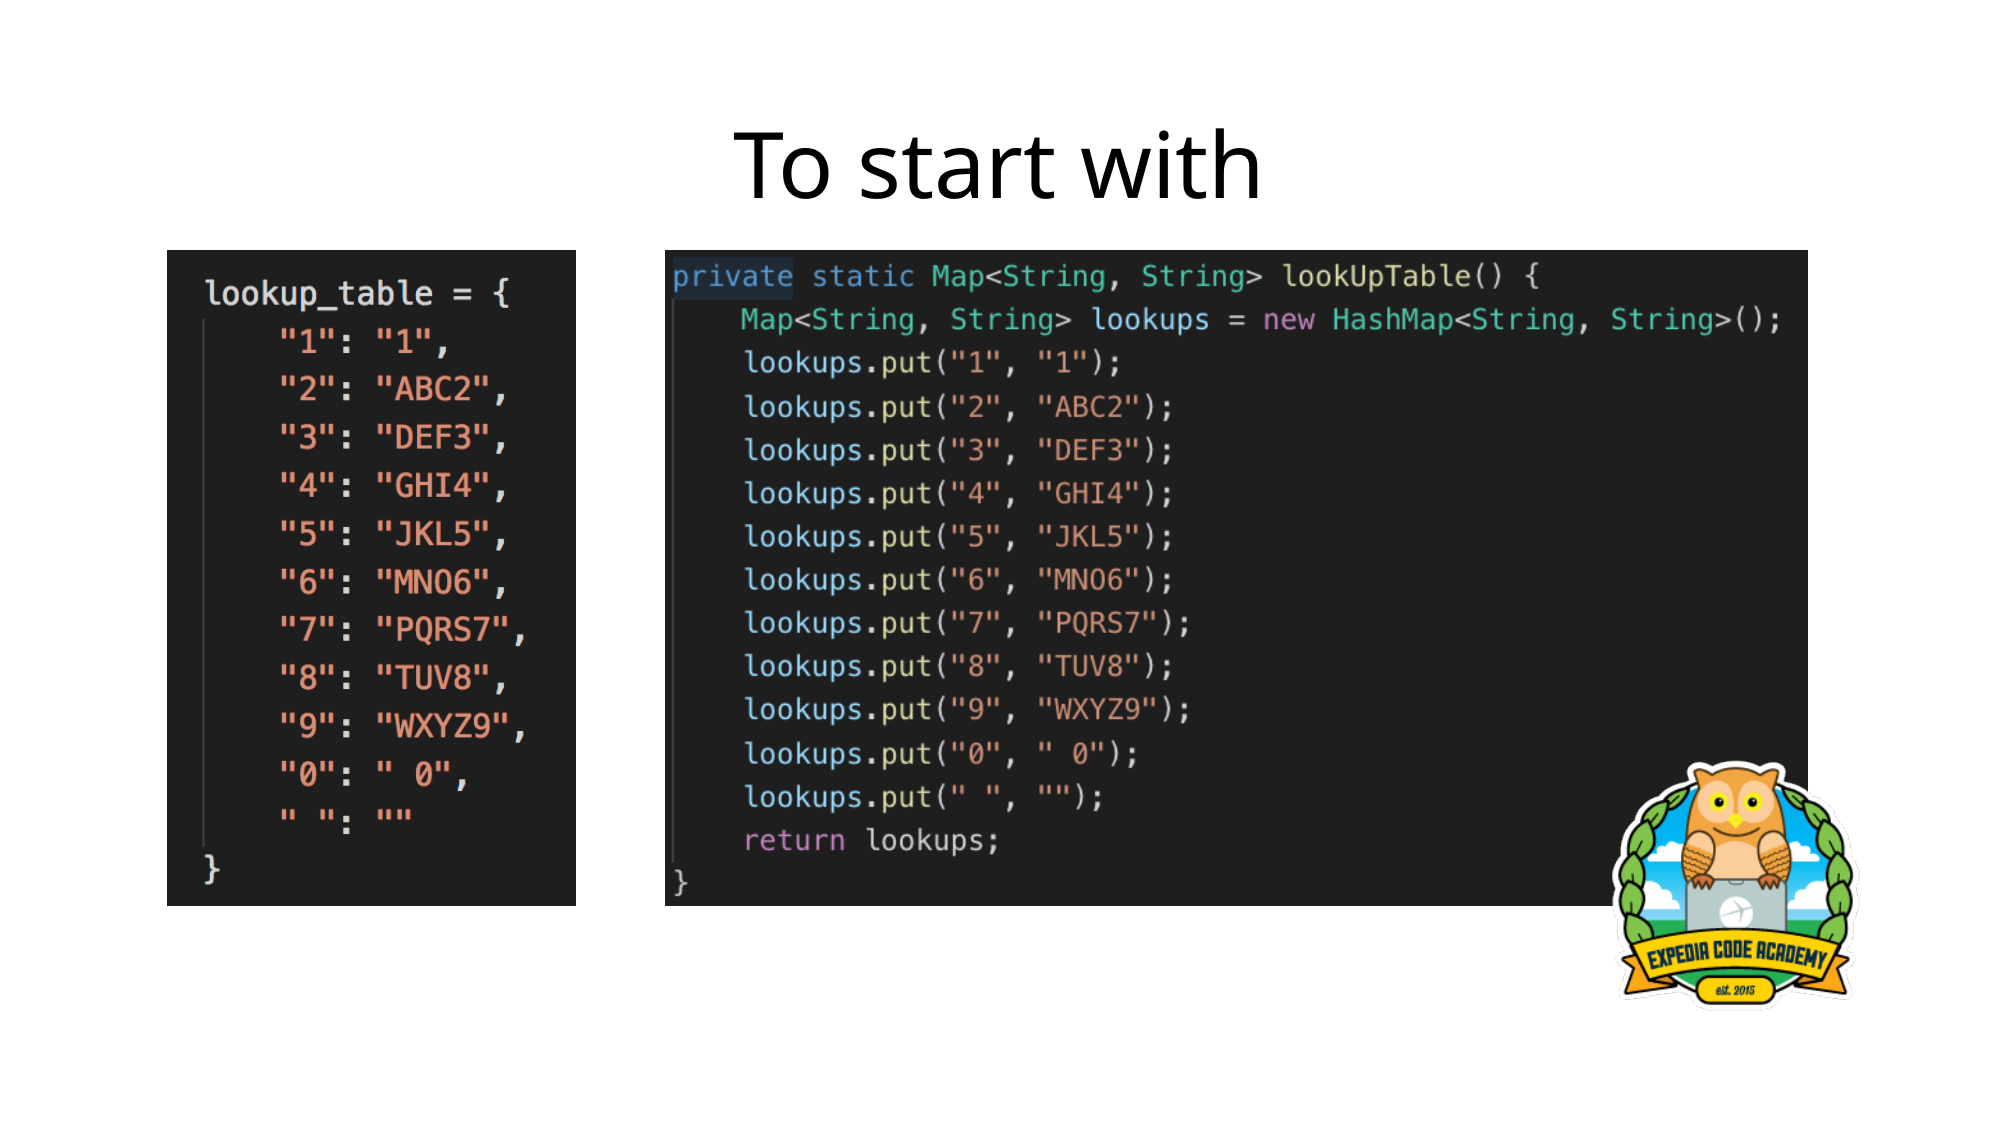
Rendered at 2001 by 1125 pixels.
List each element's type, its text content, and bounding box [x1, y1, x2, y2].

picture [665, 250, 1863, 1014]
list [167, 250, 576, 906]
title To start with [137, 59, 1863, 278]
